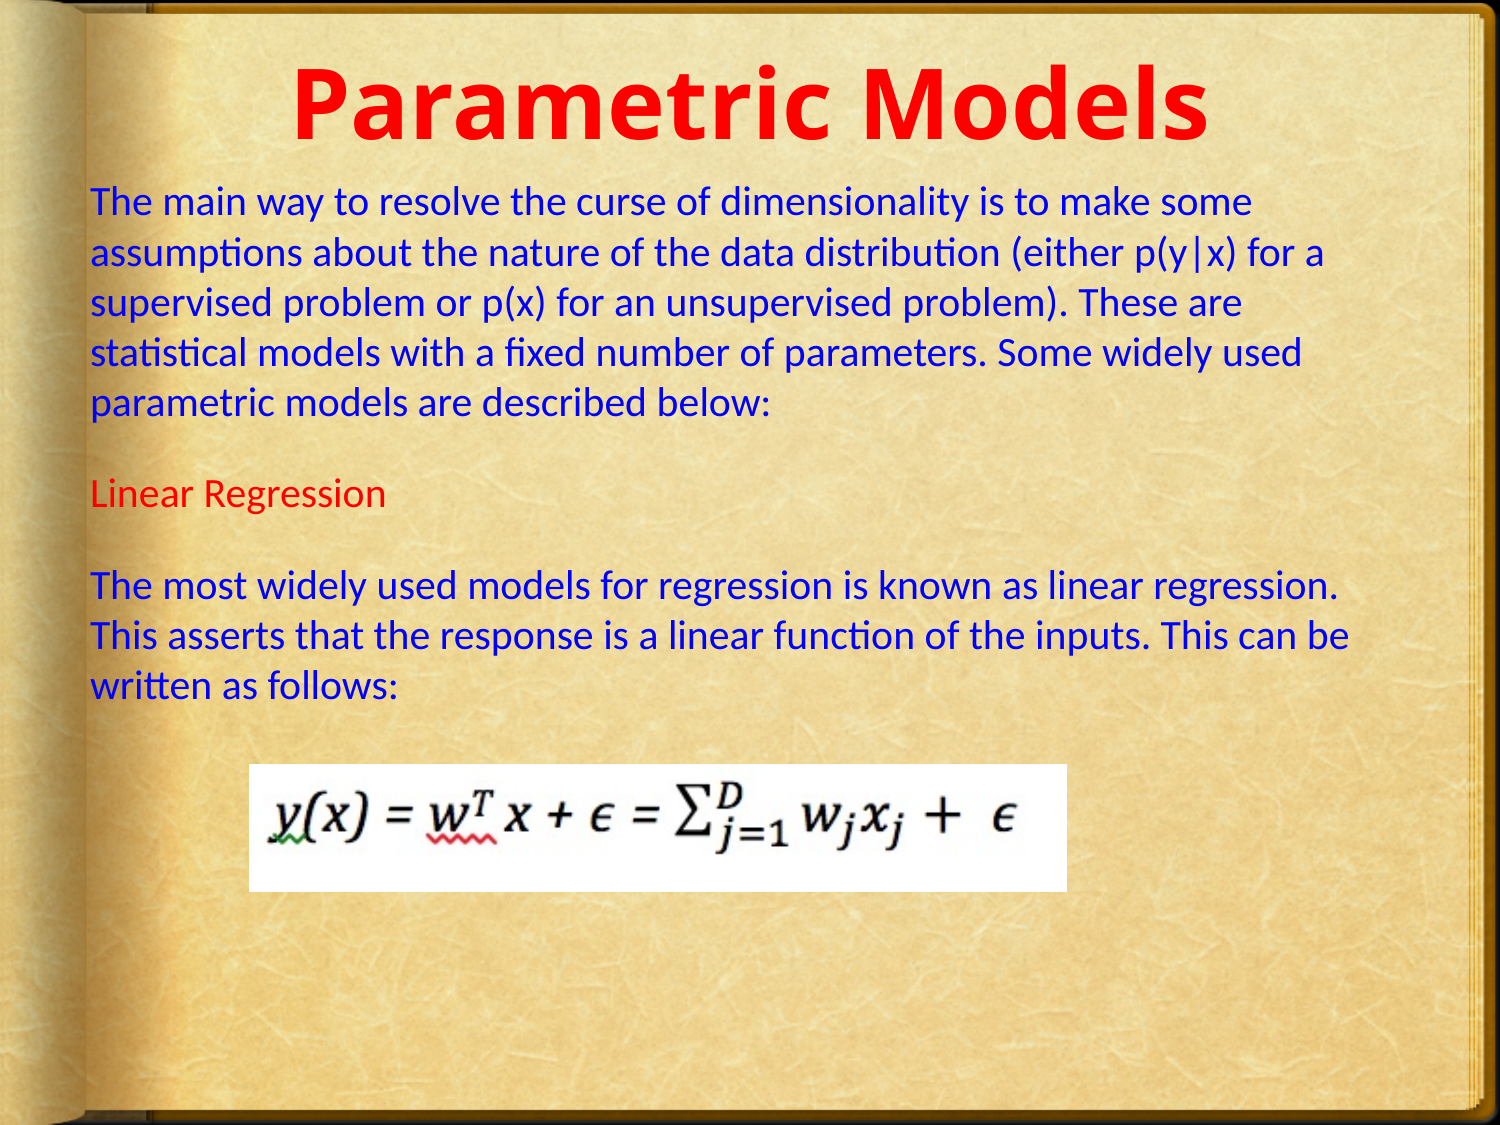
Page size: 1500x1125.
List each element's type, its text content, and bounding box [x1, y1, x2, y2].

list The main way to resolve the curse of dimensionality is to make some assumptions about the nature of the data distribution (either p(y|x) for a supervised problem or p(x) for an unsupervised problem). These are statistical models with a fixed number of parameters. Some widely used parametric models are described below: Linear Regression The most widely used models for regression is known as linear regression. This asserts that the response is a linear function of the inputs. This can be written as follows: [75, 166, 1425, 1098]
picture [0, 0, 1500, 1125]
title Parametric Models [75, 45, 1425, 166]
